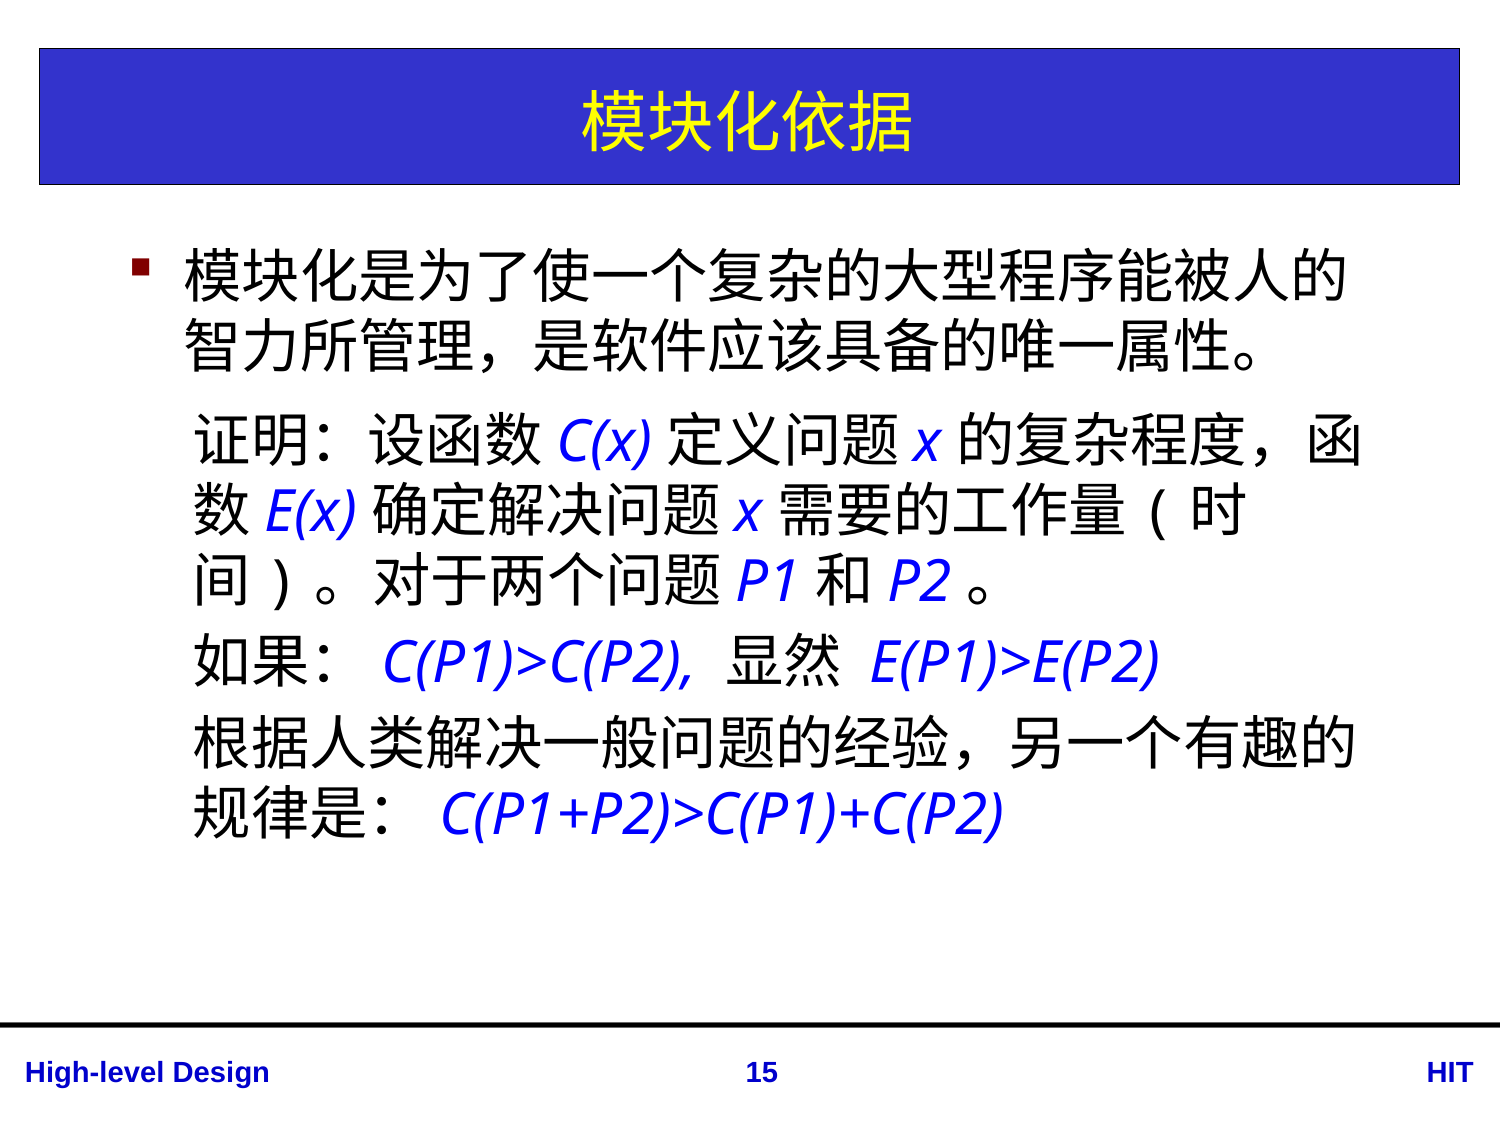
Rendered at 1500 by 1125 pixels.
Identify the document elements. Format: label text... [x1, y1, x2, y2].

title 模块化依据 [38, 54, 1457, 185]
list 模块化是为了使一个复杂的大型程序能被人的智力所管理，是软件应该具备的唯一属性。 证明：设函数C(x)定义问题x的复杂程度，函数E(x)确定解决问题x需要的工作量(时间)。对于两个问题P1和P2。 如果：C(P1)>C(P2), 显然 E(P1)>E(P2) 根据人类解决一般问题的经验，另一个有趣的规律是：C(P1+P2)>C(P1)+C(P2) [111, 231, 1412, 941]
